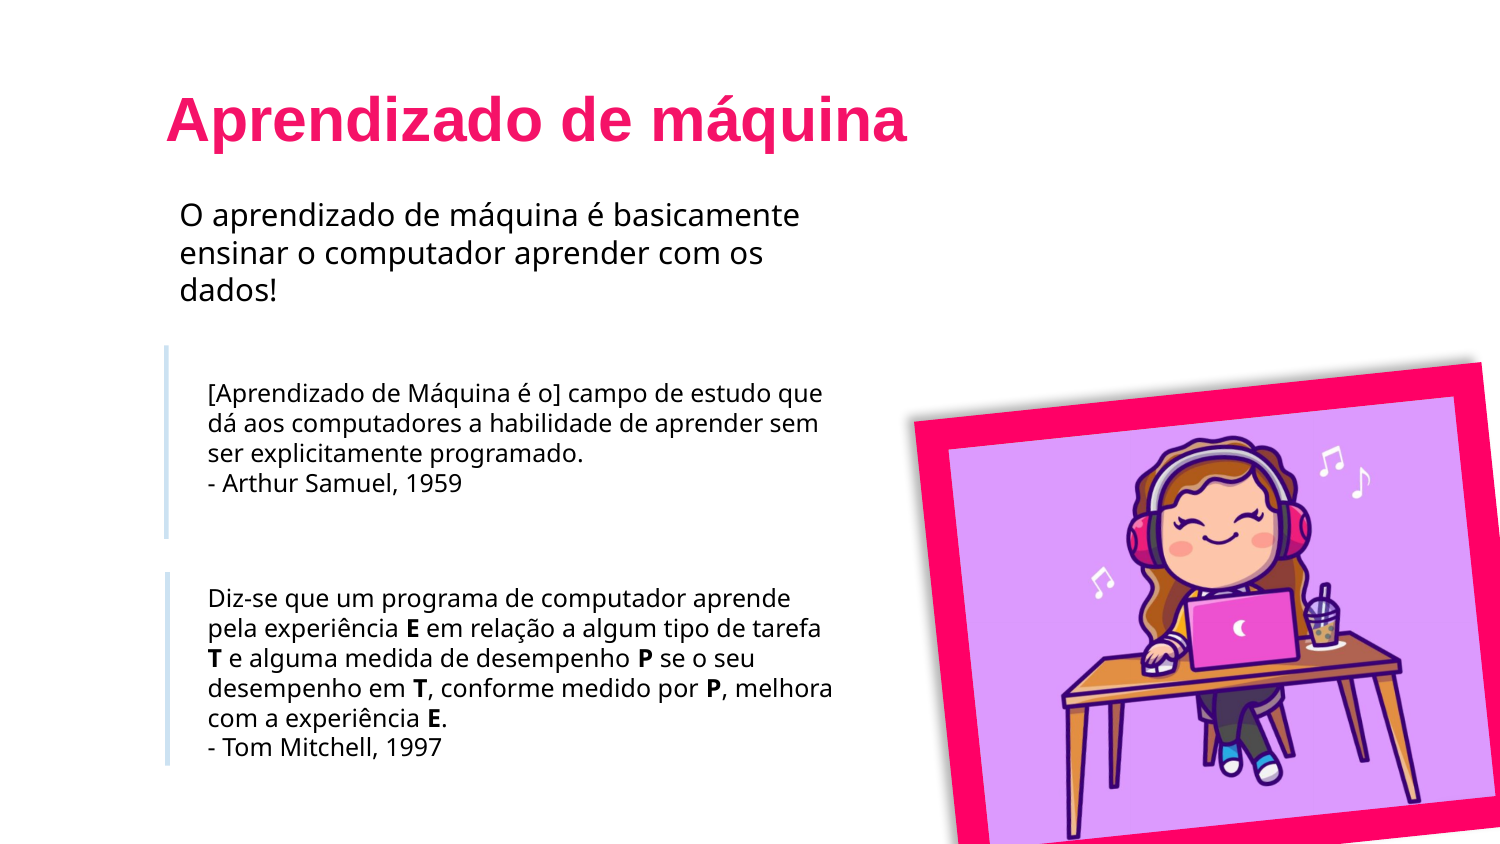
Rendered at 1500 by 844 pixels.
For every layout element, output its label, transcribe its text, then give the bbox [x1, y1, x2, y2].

text_box Diz-se que um programa de computador aprende pela experiência E em relação a algum tipo de tarefa T e alguma medida de desempenho P se o seu desempenho em T, conforme medido por P, melhora com a experiência E. - Tom Mitchell, 1997 [207, 574, 836, 770]
text_box Aprendizado de máquina [149, 71, 1072, 162]
picture [949, 397, 1495, 844]
text_box [Aprendizado de Máquina é o] campo de estudo que dá aos computadores a habilidade de aprender sem ser explicitamente programado. - Arthur Samuel, 1959 [207, 370, 836, 506]
text_box O aprendizado de máquina é basicamente ensinar o computador aprender com os dados! [179, 187, 807, 316]
